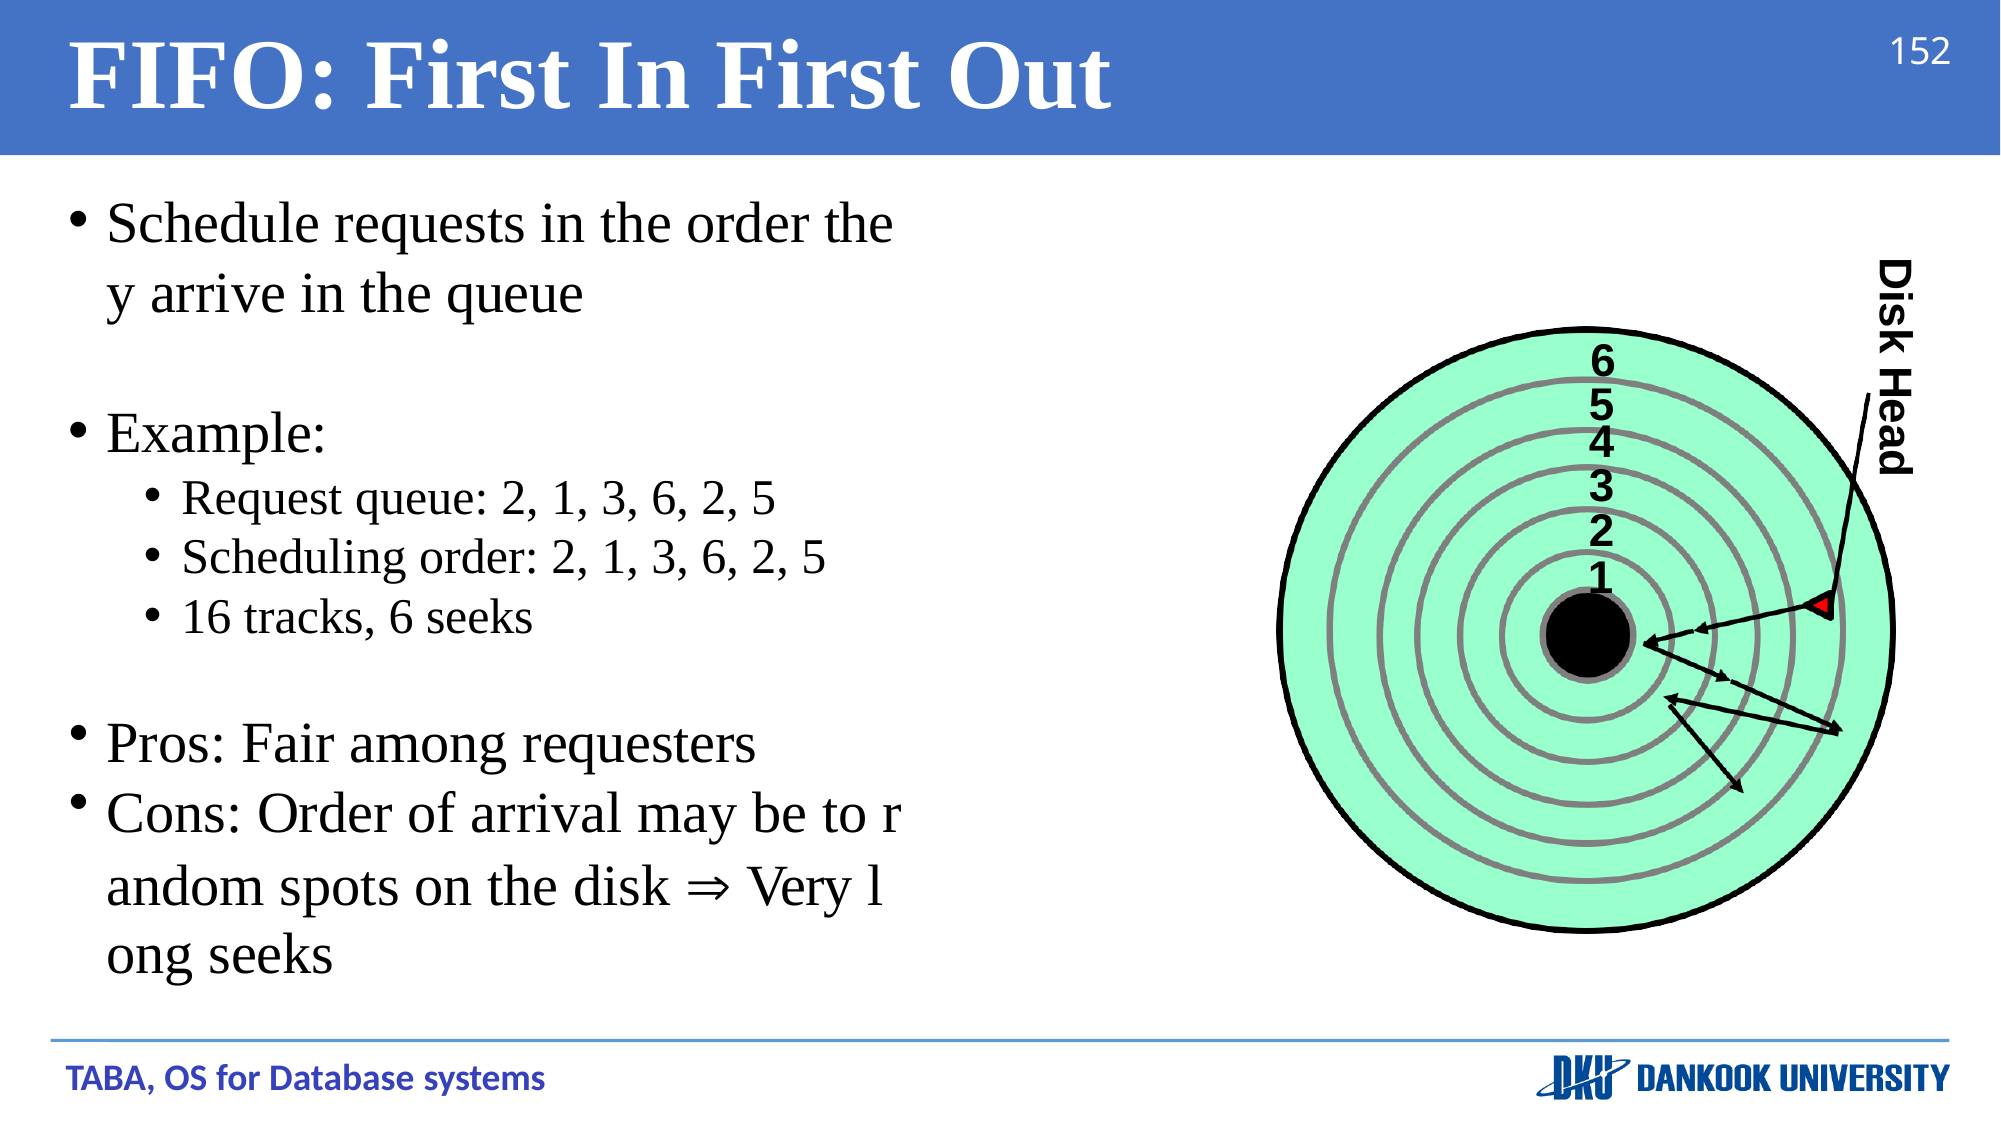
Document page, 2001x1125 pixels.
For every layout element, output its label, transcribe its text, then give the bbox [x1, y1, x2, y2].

picture [1276, 326, 1896, 934]
text_box Disk Head [1867, 254, 1918, 481]
text_box Pros: Fair among requesters Cons: Order of arrival may be to r andom spots on the disk  Very l ong seeks [66, 703, 904, 986]
text_box 152 [1886, 24, 1956, 72]
footer TABA, OS for Database systems [63, 1052, 550, 1125]
text_box Schedule requests in the order the y arrive in the queue [66, 182, 897, 325]
title FIFO: First In First Out [66, 6, 1826, 197]
text_box Example: Request queue: 2, 1, 3, 6, 2, 5 Scheduling order: 2, 1, 3, 6, 2, 5 16 tracks, 6 seeks [66, 392, 828, 644]
picture [1536, 1055, 1950, 1100]
